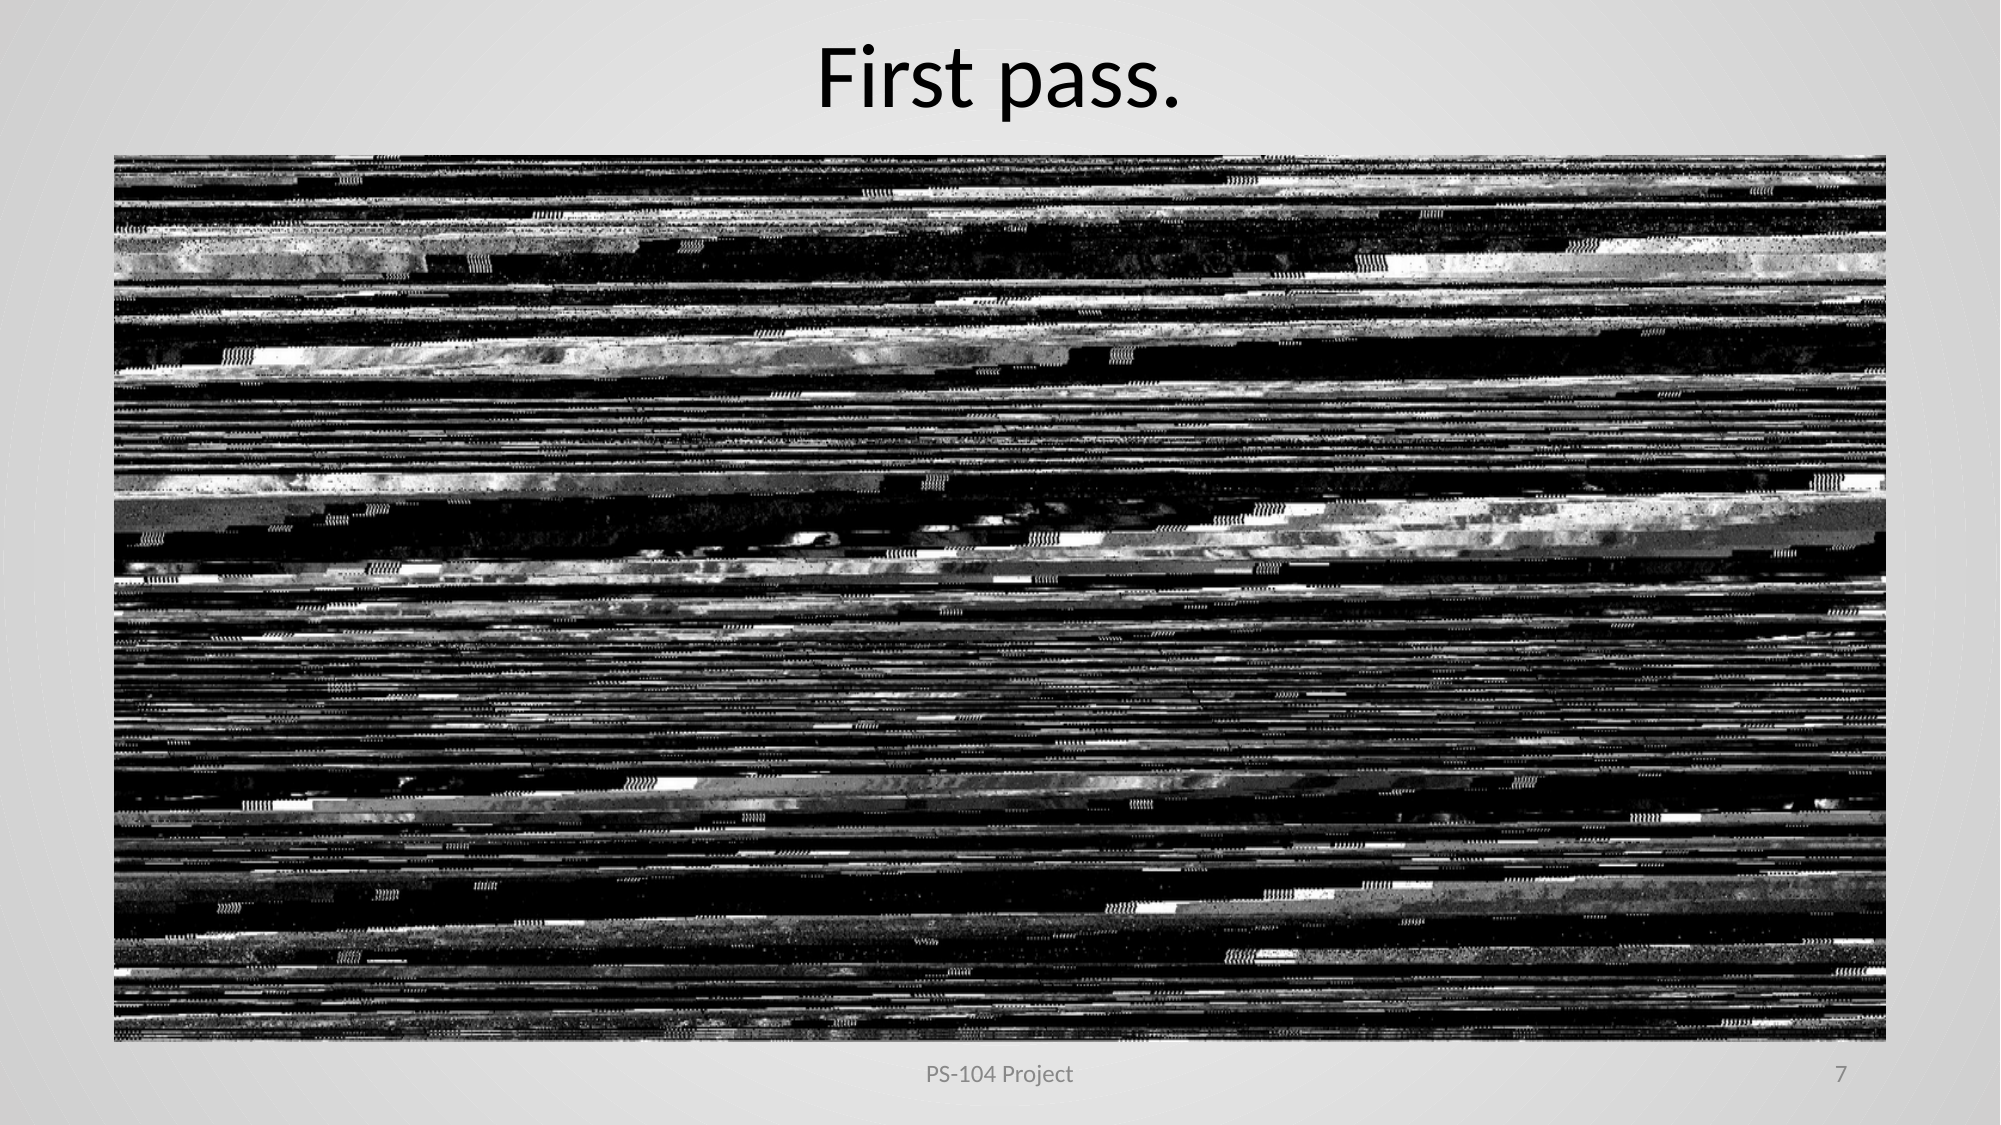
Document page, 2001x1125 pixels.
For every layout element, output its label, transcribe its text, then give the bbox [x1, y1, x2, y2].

slide_number ‹#› [1412, 1050, 1863, 1103]
footer PS-104 Project [662, 1050, 1338, 1103]
title First pass. [725, 0, 1275, 153]
picture [113, 155, 1886, 1042]
